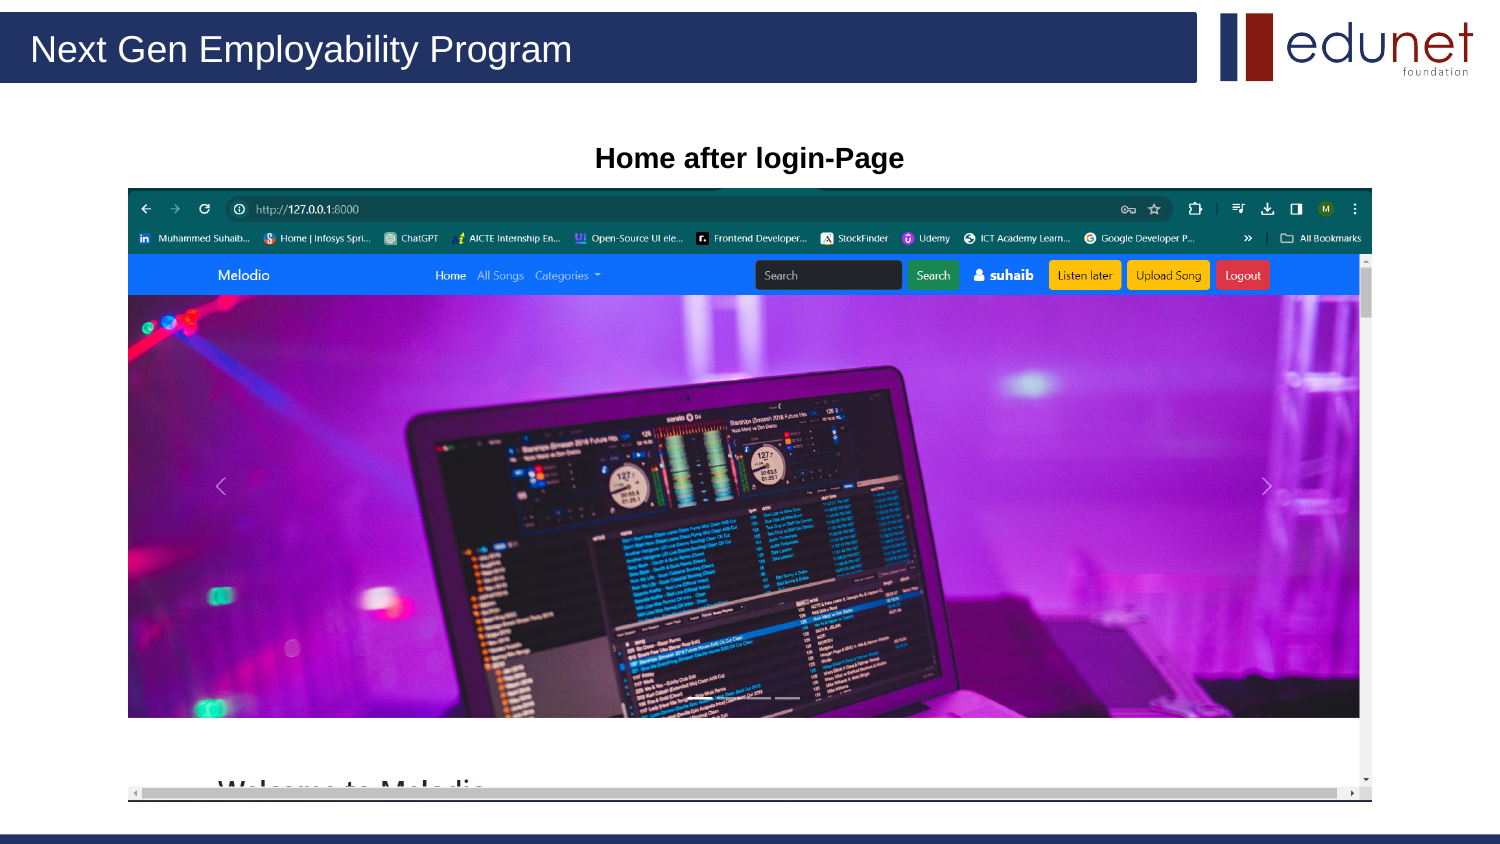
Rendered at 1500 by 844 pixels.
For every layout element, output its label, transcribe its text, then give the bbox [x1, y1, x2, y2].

picture [127, 188, 1372, 802]
title Home after login-Page [103, 105, 1397, 208]
picture [1279, 14, 1482, 83]
